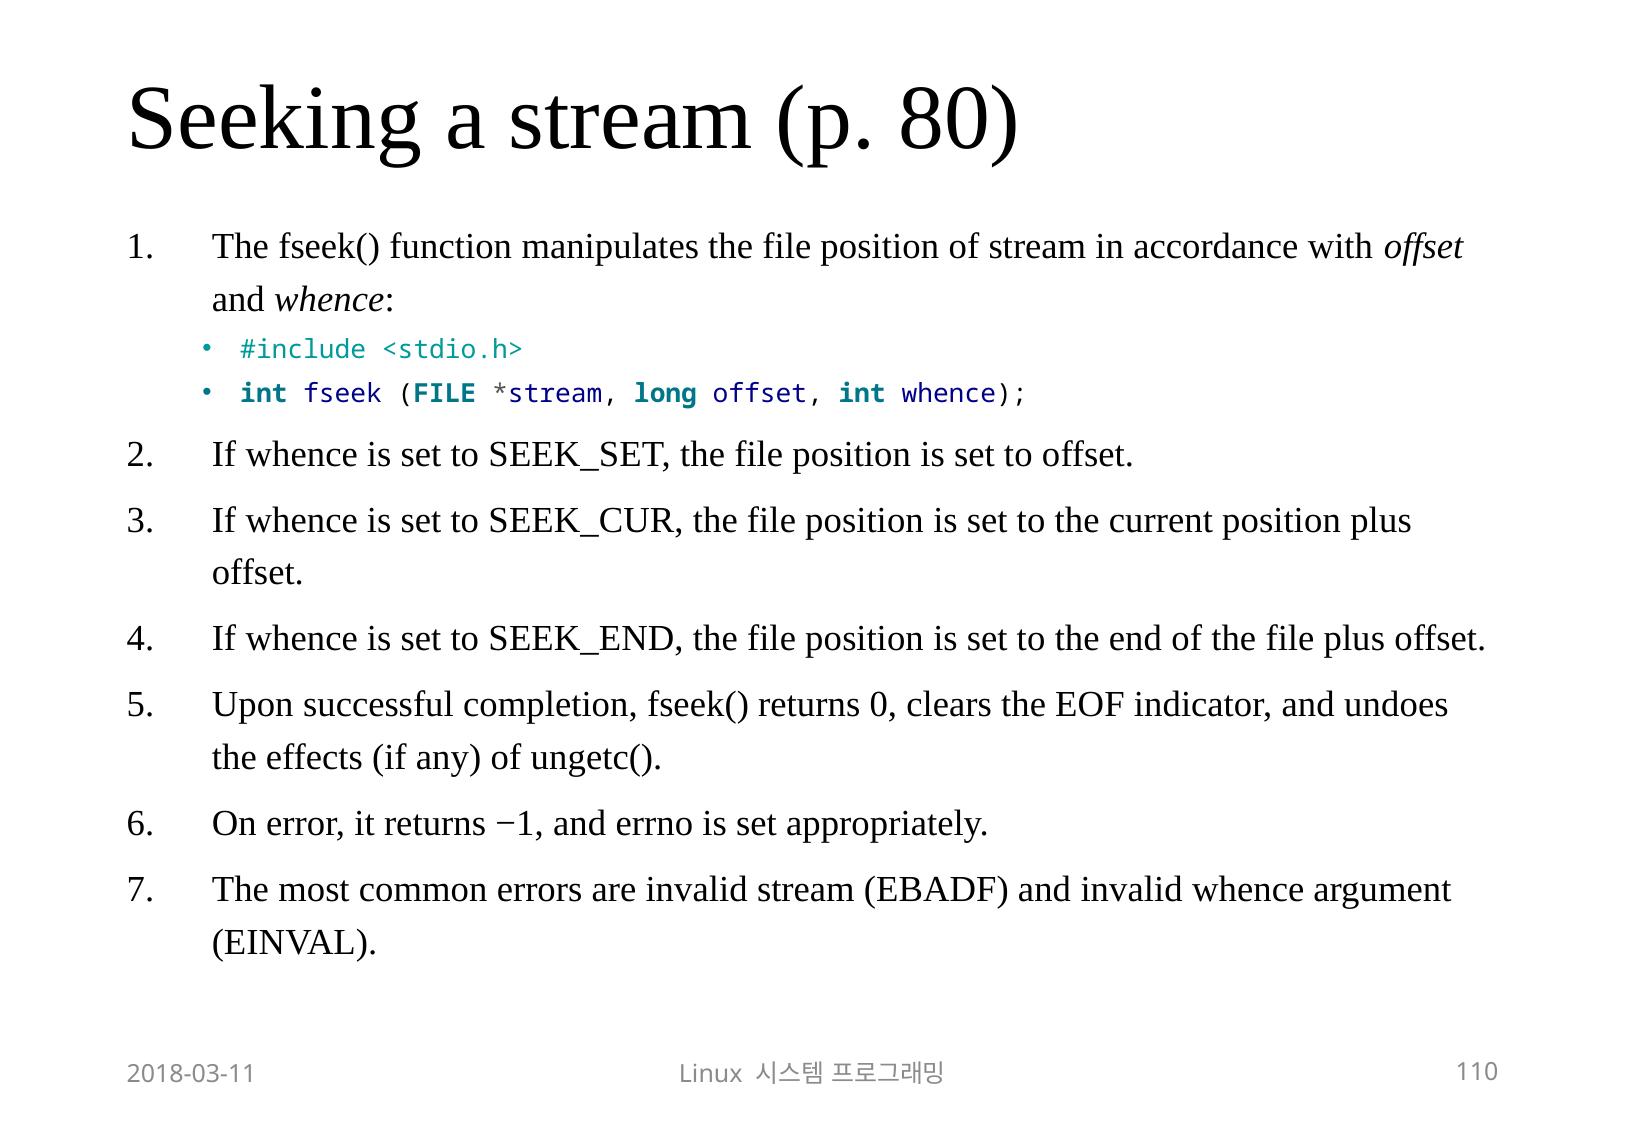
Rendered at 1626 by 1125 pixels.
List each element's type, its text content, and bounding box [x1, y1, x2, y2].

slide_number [111, 1042, 478, 1103]
slide_number 110 [1147, 1042, 1514, 1103]
list The fseek() function manipulates the file position of stream in accordance with offset and whence: #include <stdio.h> int fseek (FILE *stream, long offset, int whence); If whence is set to SEEK_SET, the file position is set to offset. If whence is set to SEEK_CUR, the file position is set to the current position plus offset. If whence is set to SEEK_END, the file position is set to the end of the file plus offset. Upon successful completion, fseek() returns 0, clears the EOF indicator, and undoes the effects (if any) of ungetc(). On error, it returns −1, and errno is set appropriately. The most common errors are invalid stream (EBADF) and invalid whence argument (EINVAL). [111, 205, 1514, 1014]
title Seeking a stream (p. 80) [111, 59, 1514, 179]
footer Linux 시스템 프로그래밍 [538, 1042, 1087, 1103]
